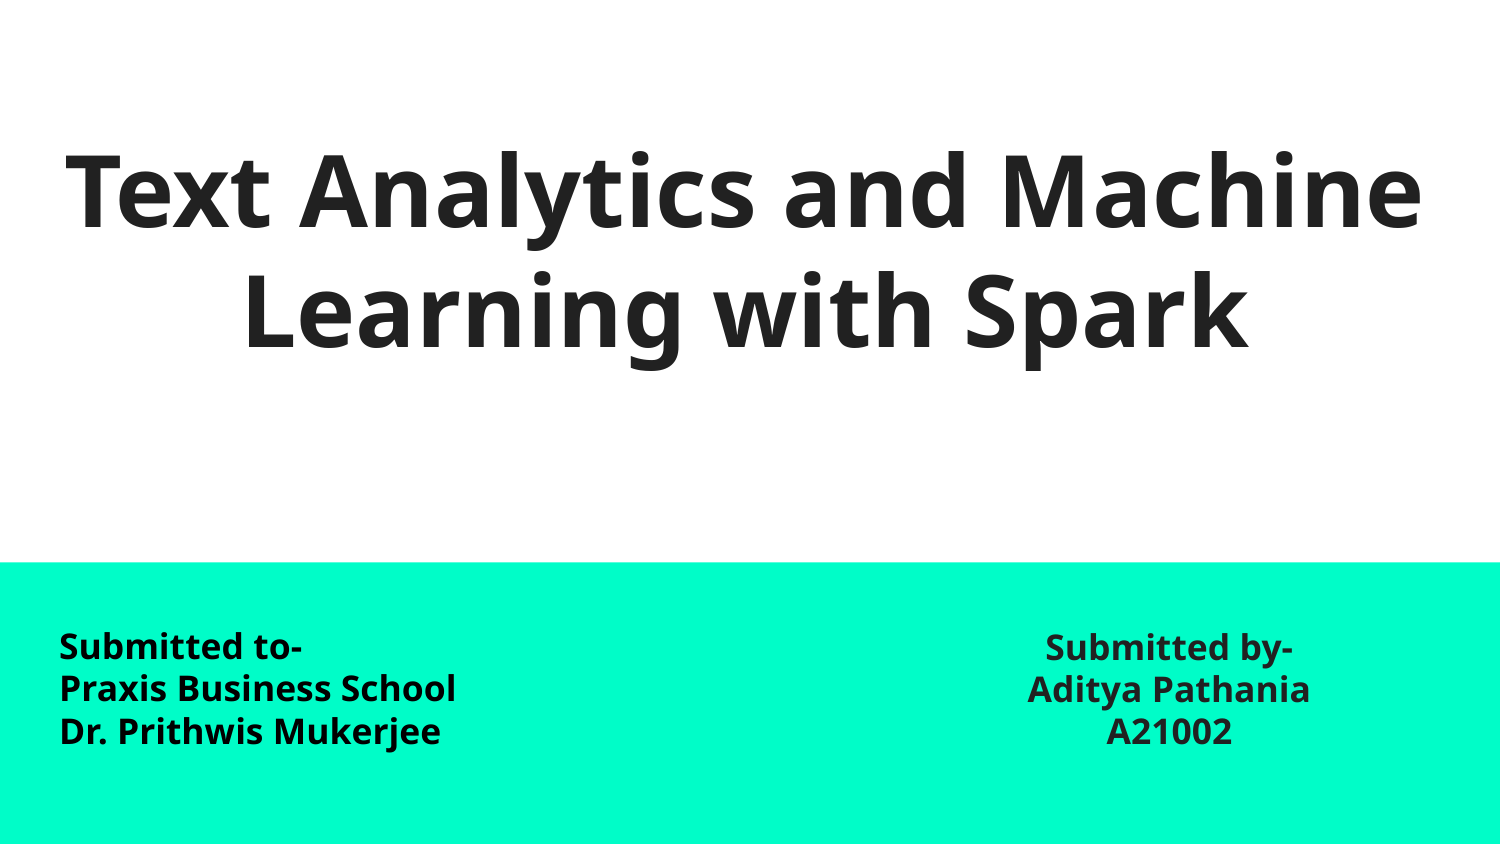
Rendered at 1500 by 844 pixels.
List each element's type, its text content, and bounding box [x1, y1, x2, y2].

title Text Analytics and Machine Learning with Spark [18, 93, 1473, 401]
subtitle Submitted by- Aditya Pathania A21002 [888, 587, 1451, 790]
text_box Submitted to- Praxis Business School Dr. Prithwis Mukerjee [44, 608, 608, 767]
